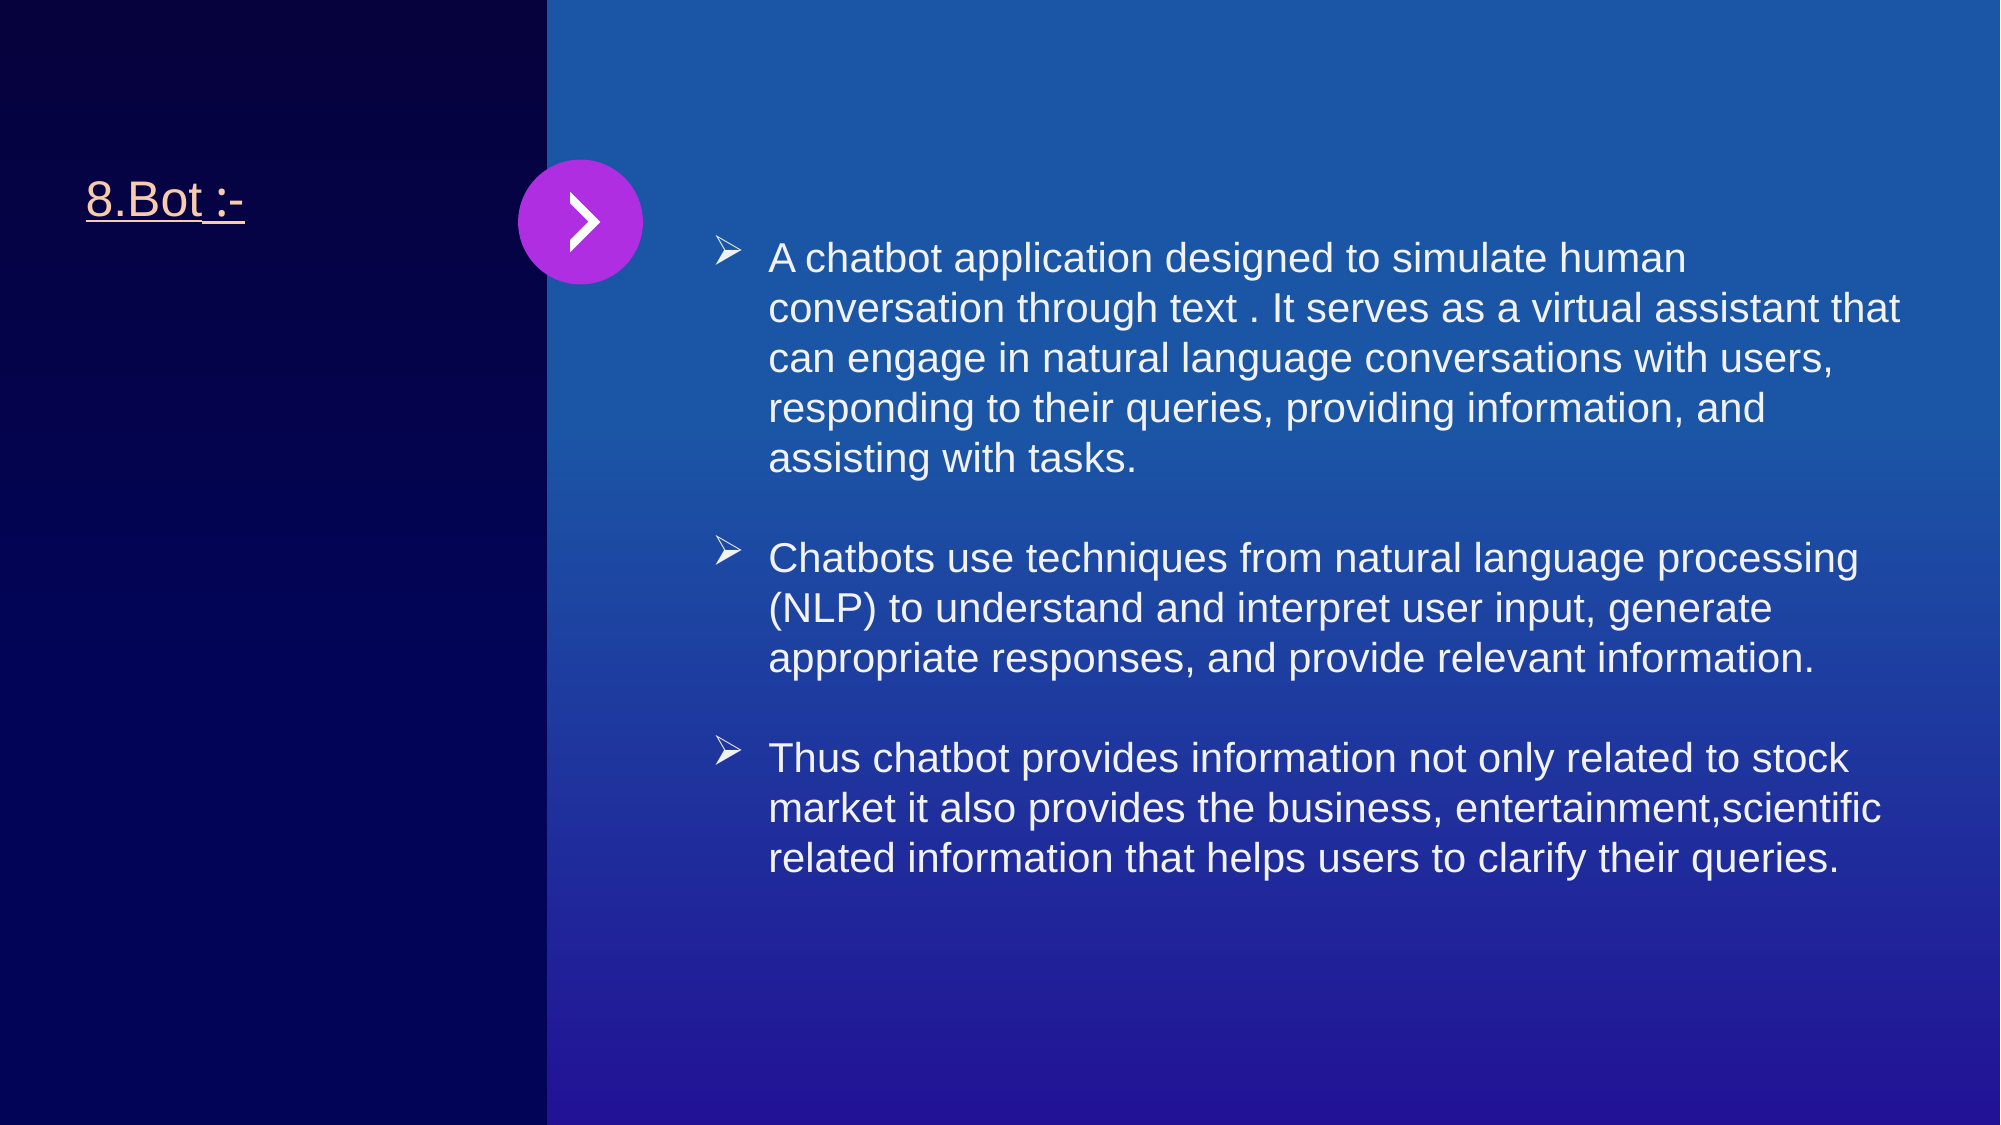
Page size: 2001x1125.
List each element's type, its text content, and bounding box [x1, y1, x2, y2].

text_box 8.Bot :- [70, 159, 518, 235]
text_box A chatbot application designed to simulate human conversation through text . It serves as a virtual assistant that can engage in natural language conversations with users, responding to their queries, providing information, and assisting with tasks. Chatbots use techniques from natural language processing (NLP) to understand and interpret user input, generate appropriate responses, and provide relevant information. Thus chatbot provides information not only related to stock market it also provides the business, entertainment,scientific related information that helps users to clarify their queries. [697, 223, 1919, 939]
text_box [518, 159, 643, 285]
text_box [0, 0, 548, 1125]
